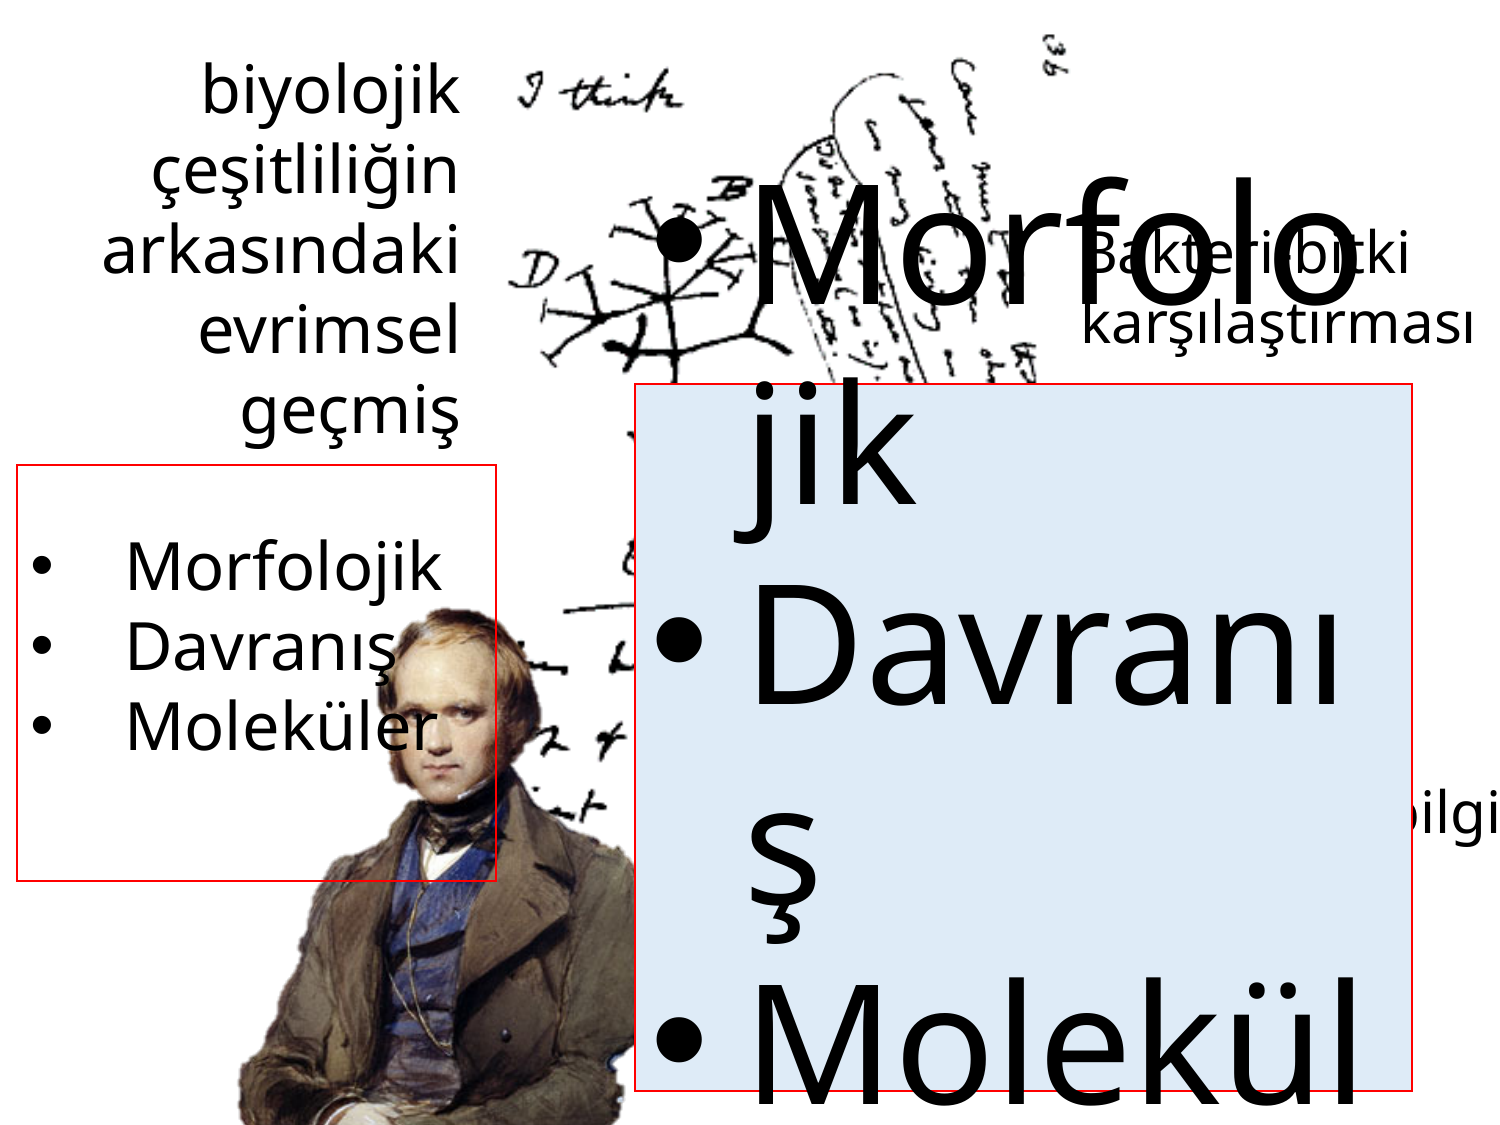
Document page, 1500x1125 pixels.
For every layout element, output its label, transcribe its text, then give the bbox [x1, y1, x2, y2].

text_box [16, 464, 436, 882]
text_box Bakteri-bitki karşılaştırması Düzenli değişim örüntüsü Büyük filogenetik bilgi içeriği [1080, 208, 1500, 923]
picture [217, 33, 1080, 1125]
text_box biyolojik çeşitliliğin arkasındaki evrimsel geçmiş [17, 39, 436, 454]
text_box Morfolojik Davranış Moleküler [1080, 383, 1413, 1092]
